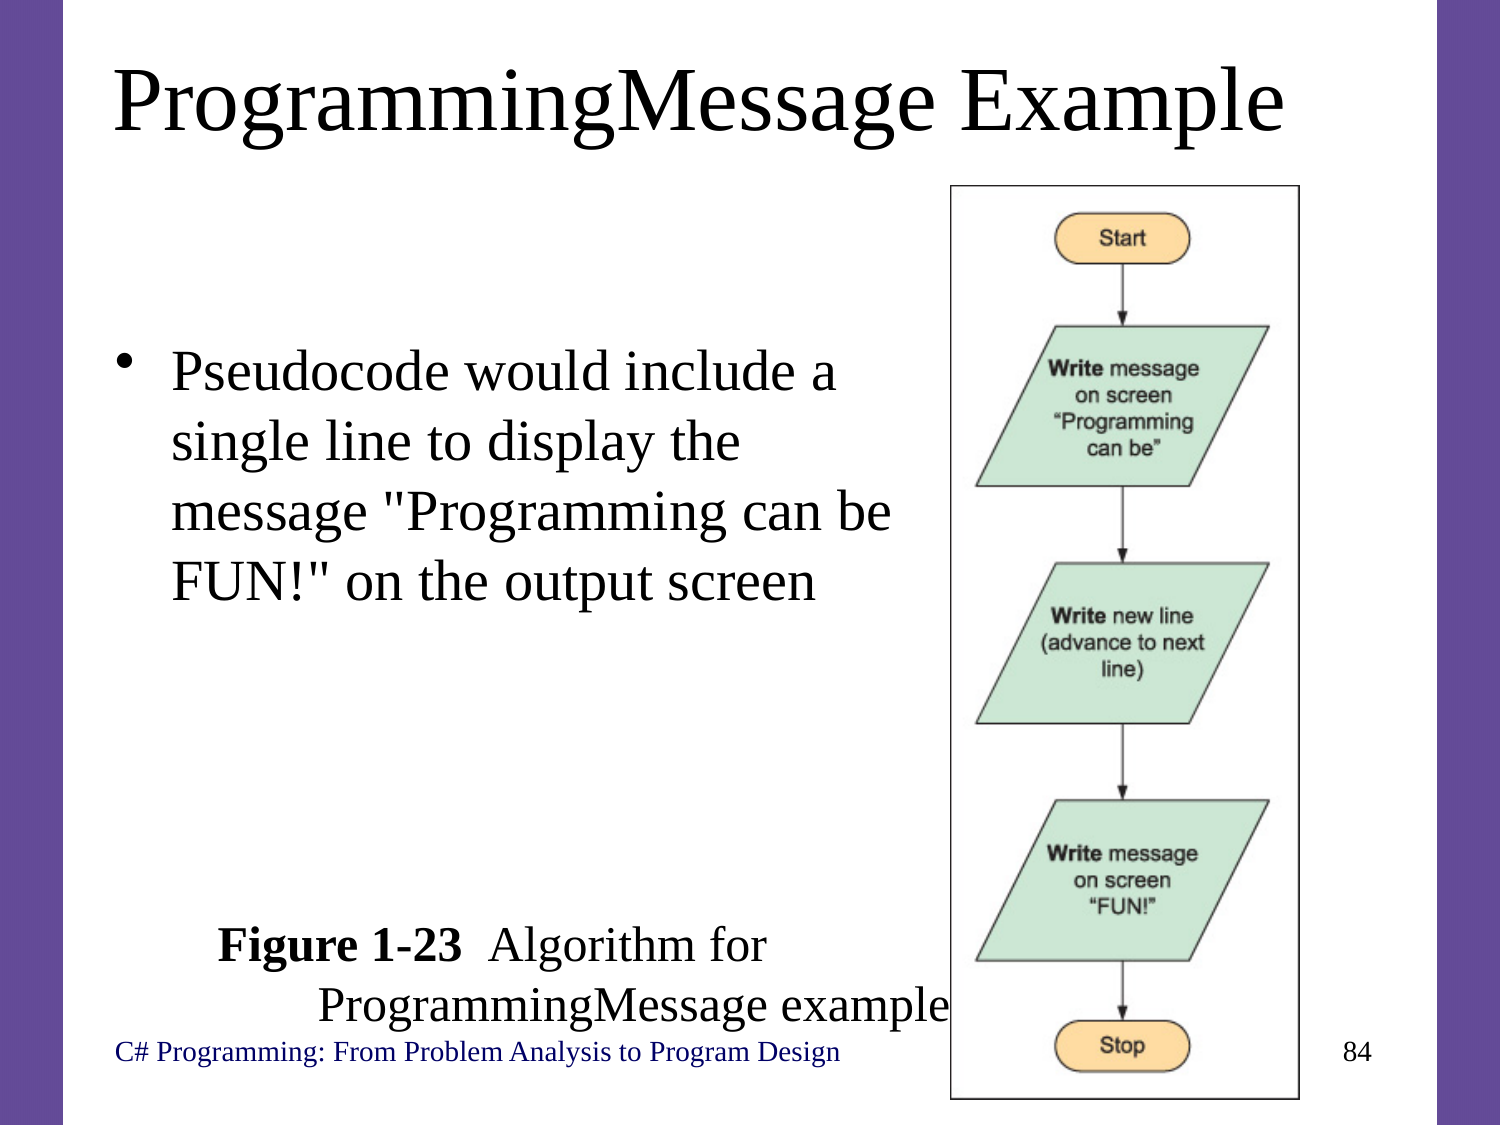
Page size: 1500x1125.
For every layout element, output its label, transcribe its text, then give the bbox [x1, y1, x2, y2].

list Pseudocode would include a single line to display the message "Programming can be FUN!" on the output screen [99, 324, 913, 738]
slide_number 84 [1304, 1024, 1388, 1101]
picture [949, 185, 1301, 1101]
title ProgrammingMessage Example [62, 0, 1338, 188]
text_box Figure 1-23 Algorithm for ProgrammingMessage example [202, 904, 944, 1040]
picture [1437, 0, 1500, 1125]
footer C# Programming: From Problem Analysis to Program Design [99, 1024, 944, 1101]
picture [0, 0, 63, 1125]
